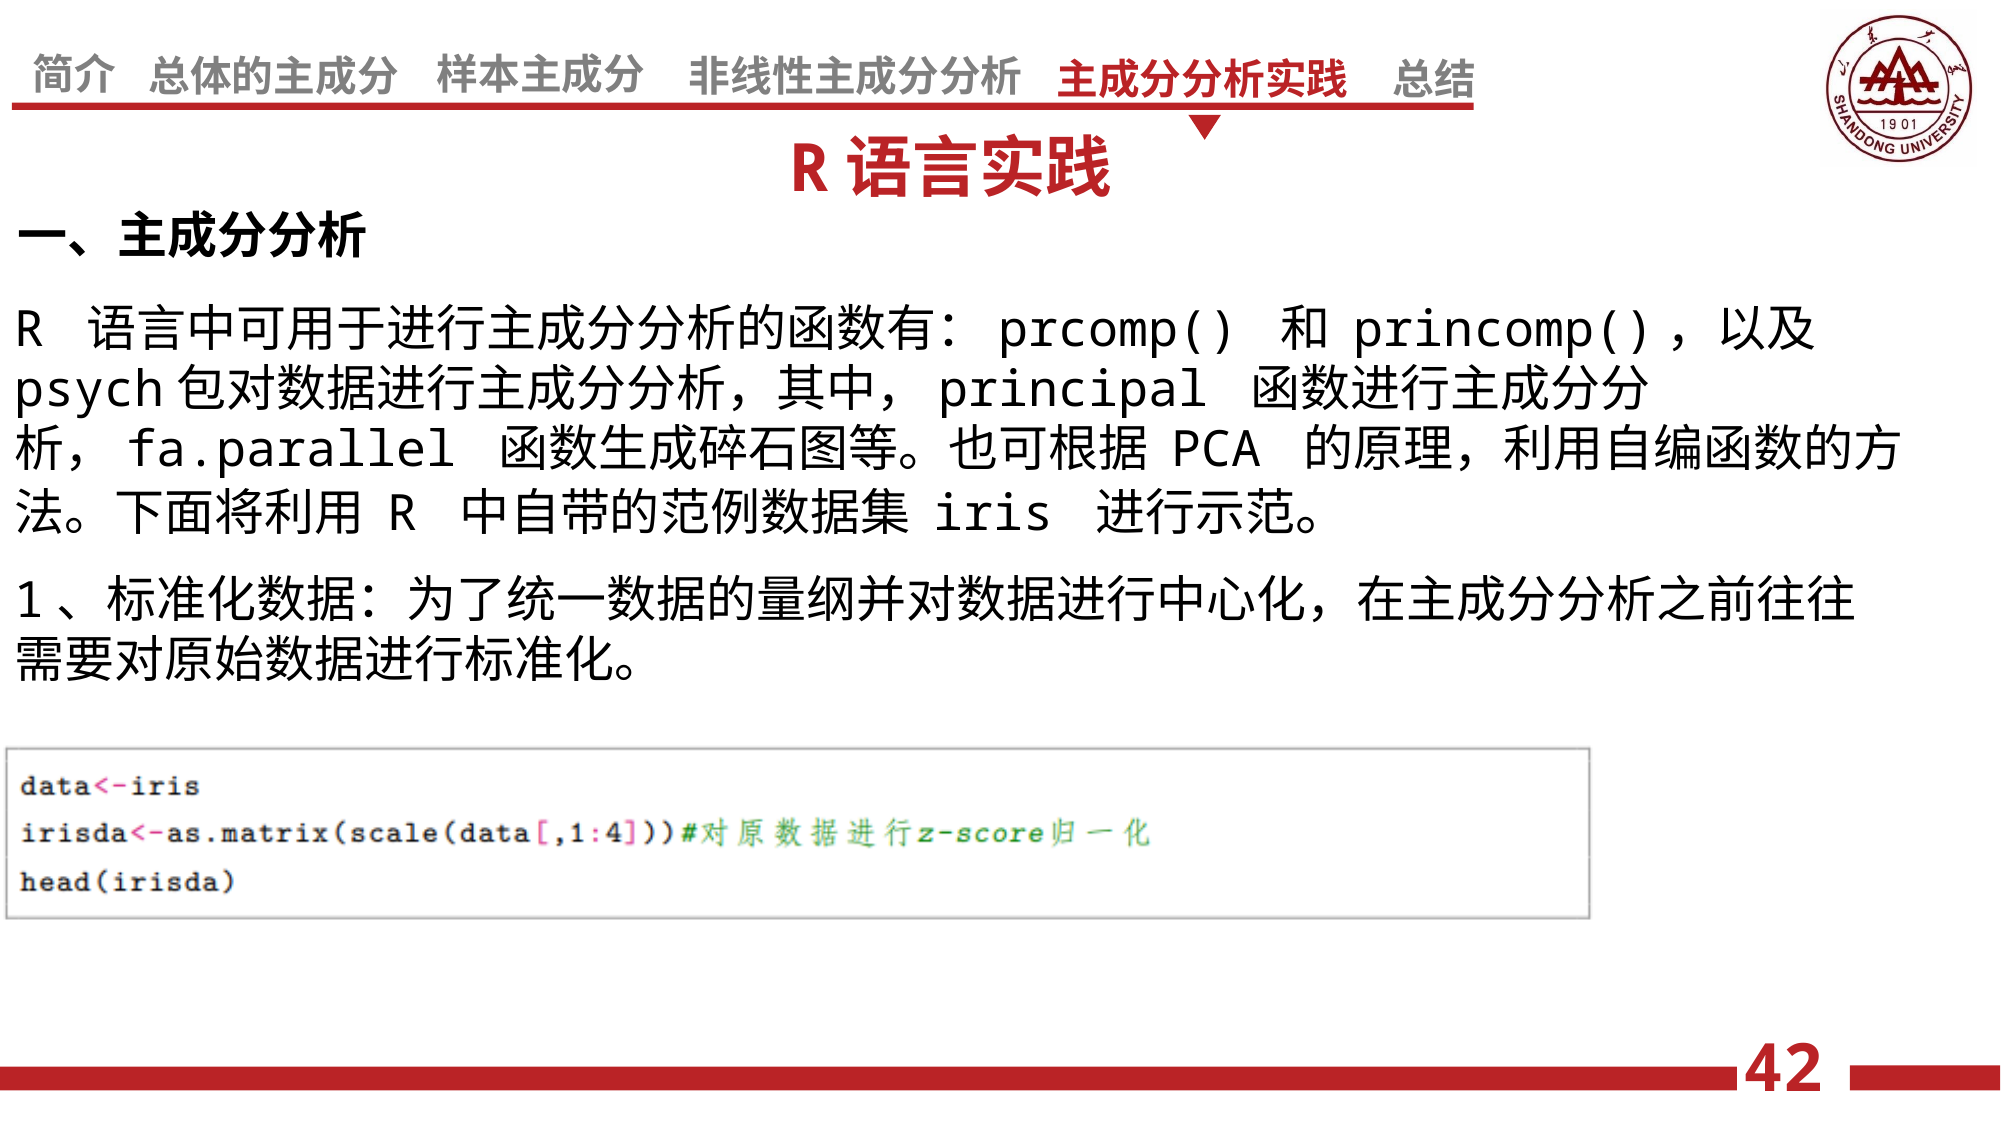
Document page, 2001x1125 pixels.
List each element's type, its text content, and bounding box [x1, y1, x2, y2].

text_box 1、标准化数据：为了统一数据的量纲并对数据进行中心化，在主成分分析之前往往需要对原始数据进行标准化。 [0, 560, 1902, 695]
text_box R语言实践 [775, 116, 1128, 212]
text_box R 语言中可用于进行主成分分析的函数有：prcomp() 和 princomp()，以及 psych包对数据进行主成分分析，其中，principal 函数进行主成分分析，fa.parallel 函数生成碎石图等。也可根据 PCA 的原理，利用自编函数的方法。下面将利用 R 中自带的范例数据集 iris 进行示范。 [0, 289, 1972, 549]
picture [0, 734, 1601, 922]
text_box 一、主成分分析 [2, 195, 383, 271]
picture [1820, 9, 1977, 167]
